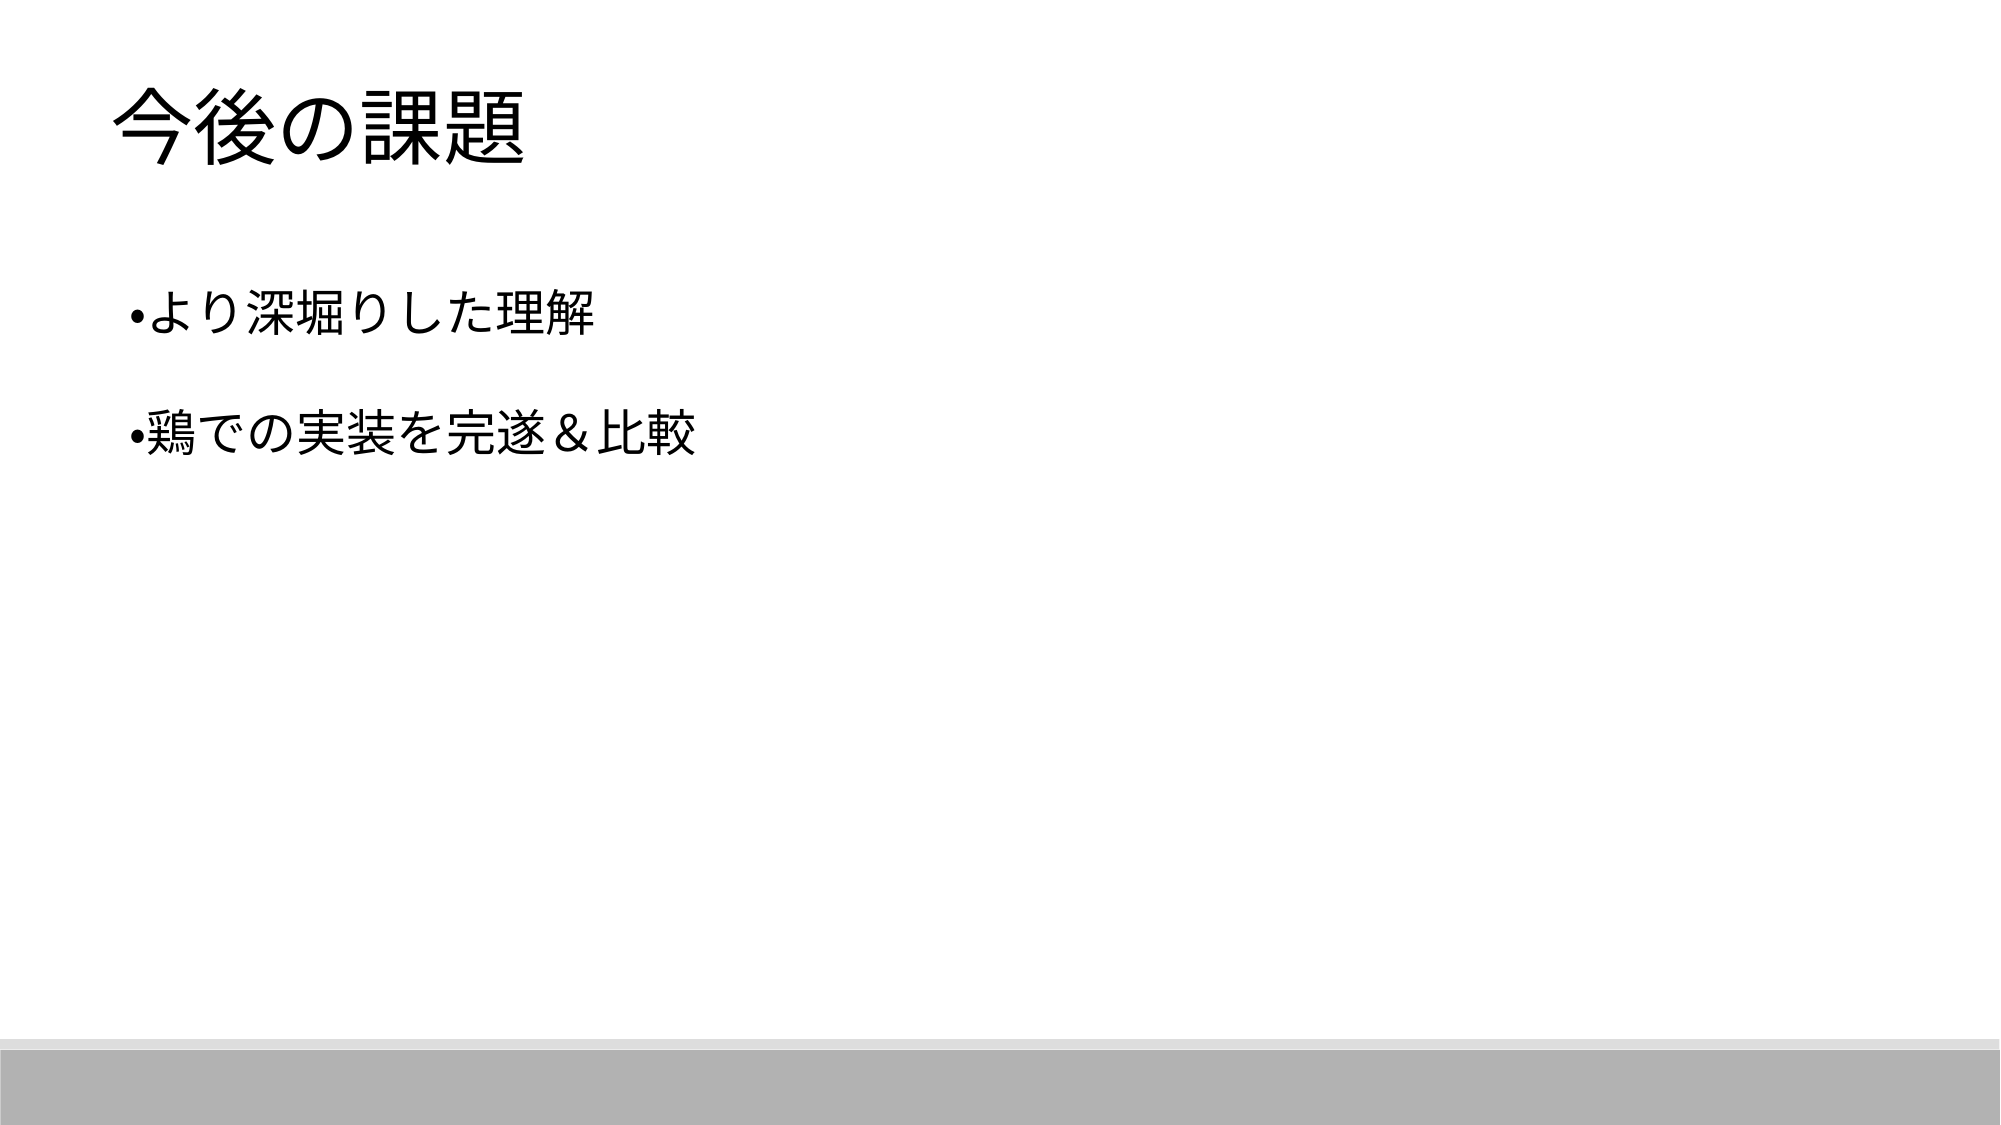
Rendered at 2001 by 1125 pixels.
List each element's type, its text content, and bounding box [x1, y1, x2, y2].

text_box ・より深堀りした理解 ・鶏での実装を完遂＆比較 [114, 273, 1844, 469]
text_box 今後の課題 [95, 67, 1755, 183]
